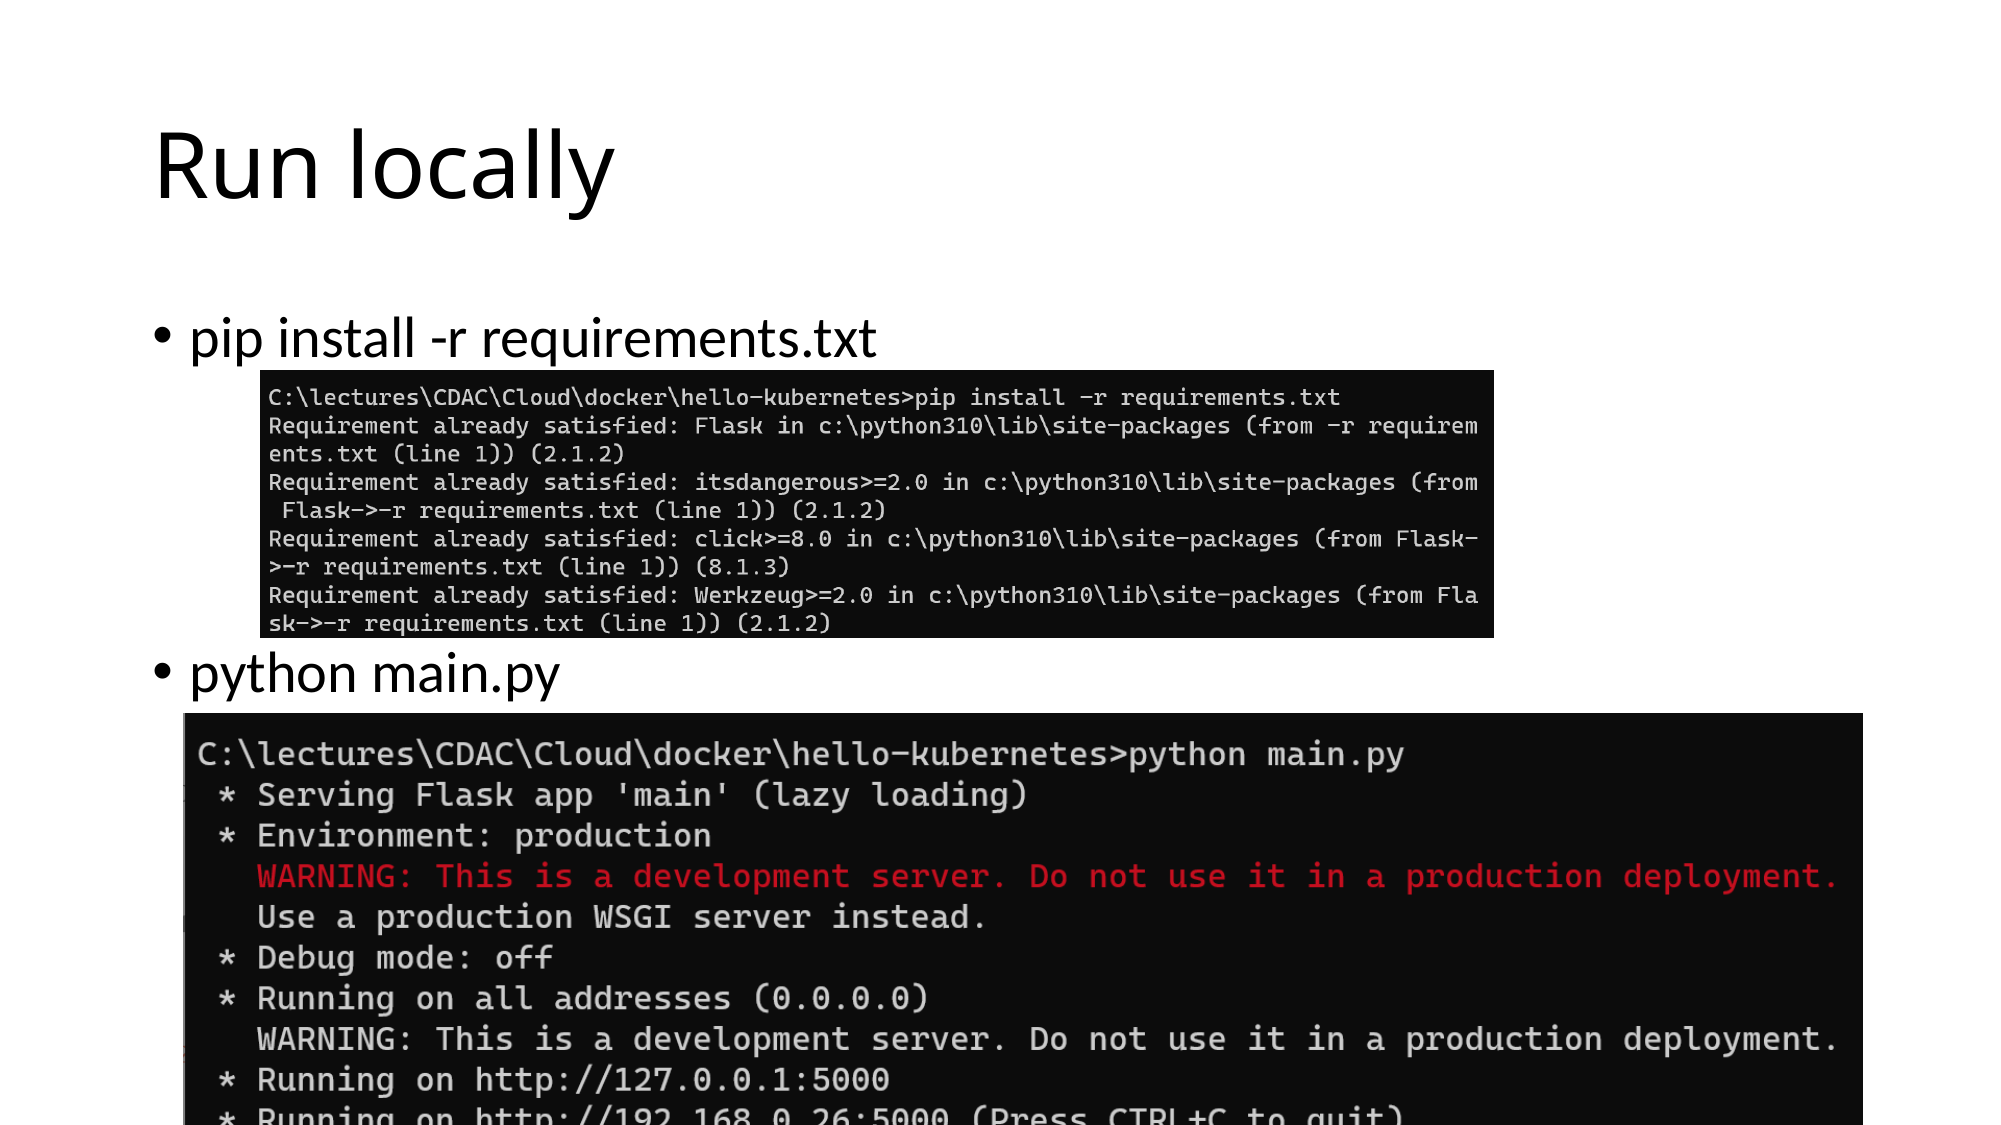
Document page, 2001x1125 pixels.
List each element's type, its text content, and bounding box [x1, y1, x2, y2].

title Run locally [137, 59, 1863, 278]
picture [260, 370, 1494, 638]
picture [183, 713, 1863, 1125]
list pip install -r requirements.txt python main.py [137, 299, 1863, 1014]
